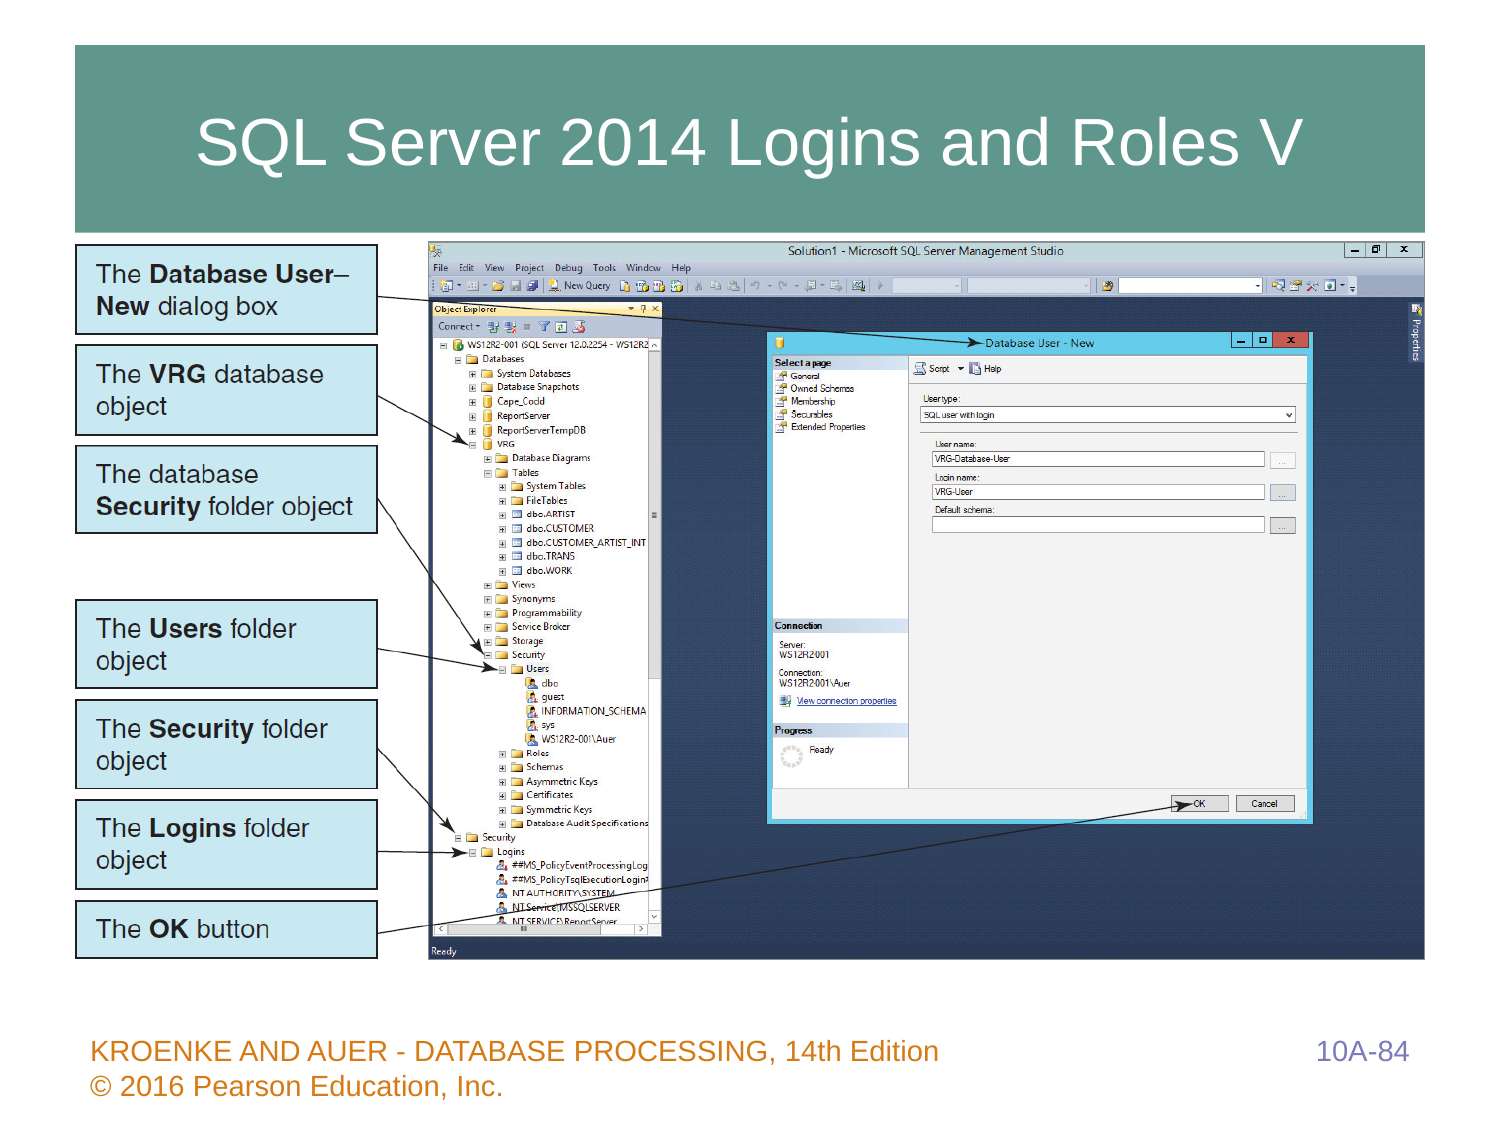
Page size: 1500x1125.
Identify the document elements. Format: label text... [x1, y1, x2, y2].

picture [74, 241, 1426, 960]
footer KROENKE AND AUER - DATABASE PROCESSING, 14th Edition © 2016 Pearson Education, Inc. [74, 1024, 963, 1104]
title SQL Server 2014 Logins and Roles V [74, 44, 1426, 233]
slide_number 10A-84 [1074, 1024, 1426, 1103]
